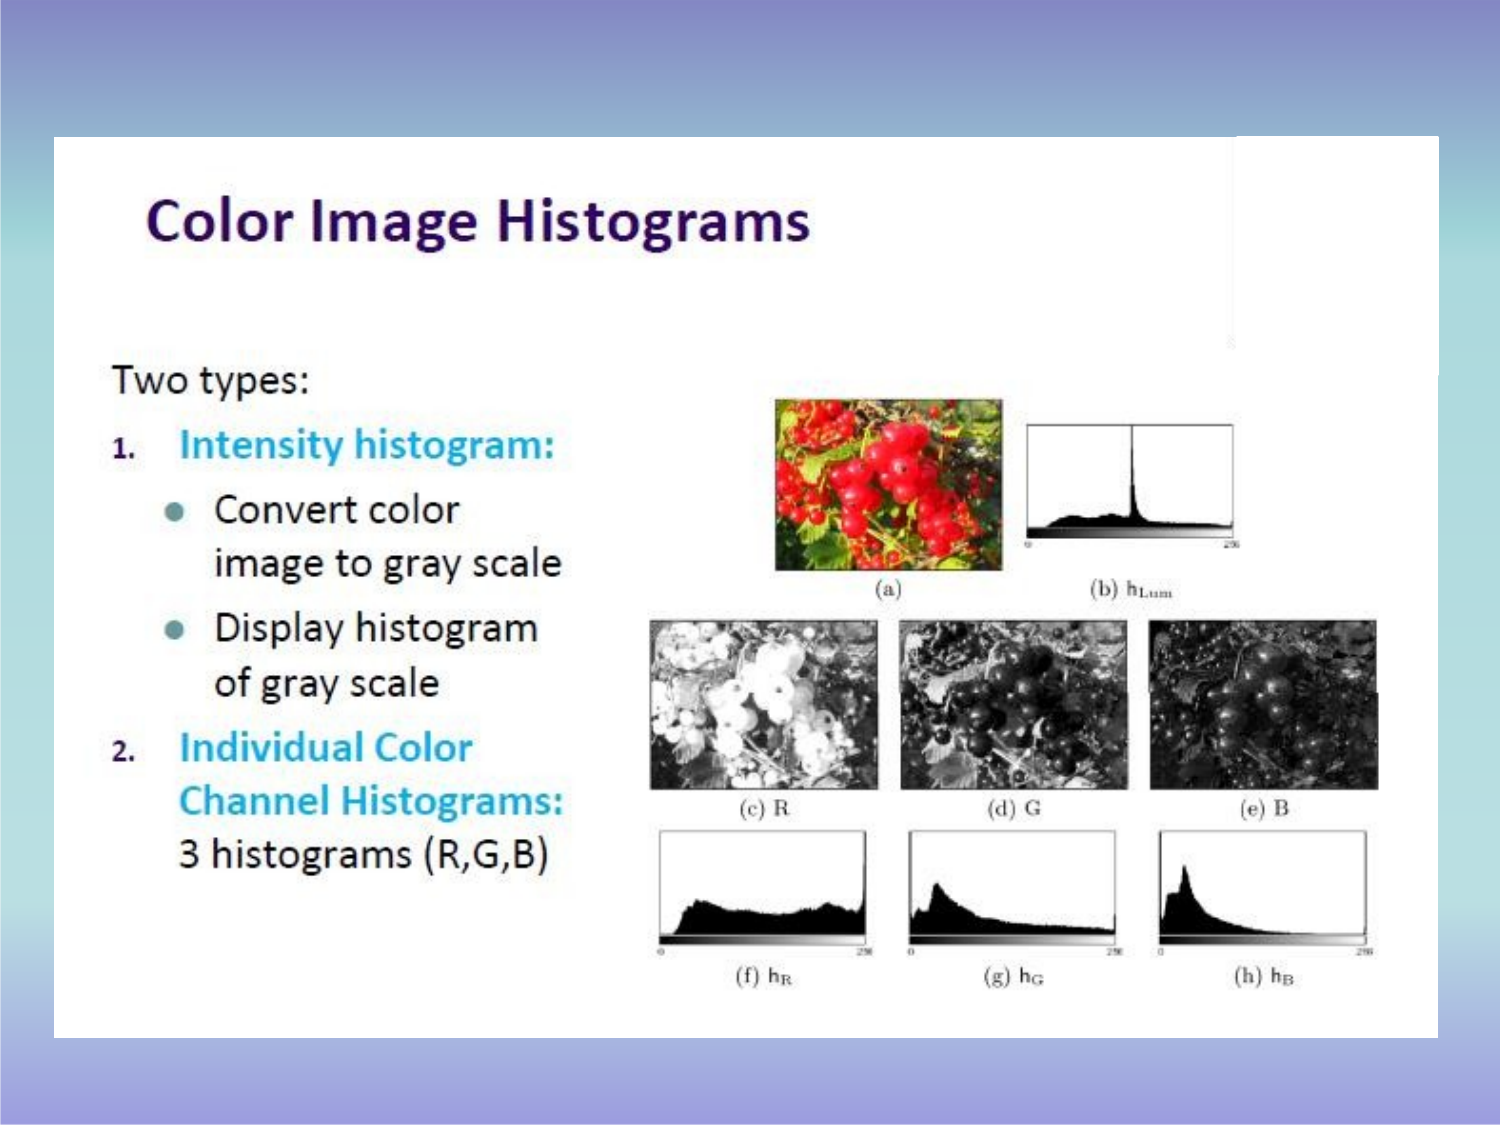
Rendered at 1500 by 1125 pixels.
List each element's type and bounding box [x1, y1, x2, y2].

text_box [53, 136, 1439, 1038]
picture [0, 0, 1500, 1125]
